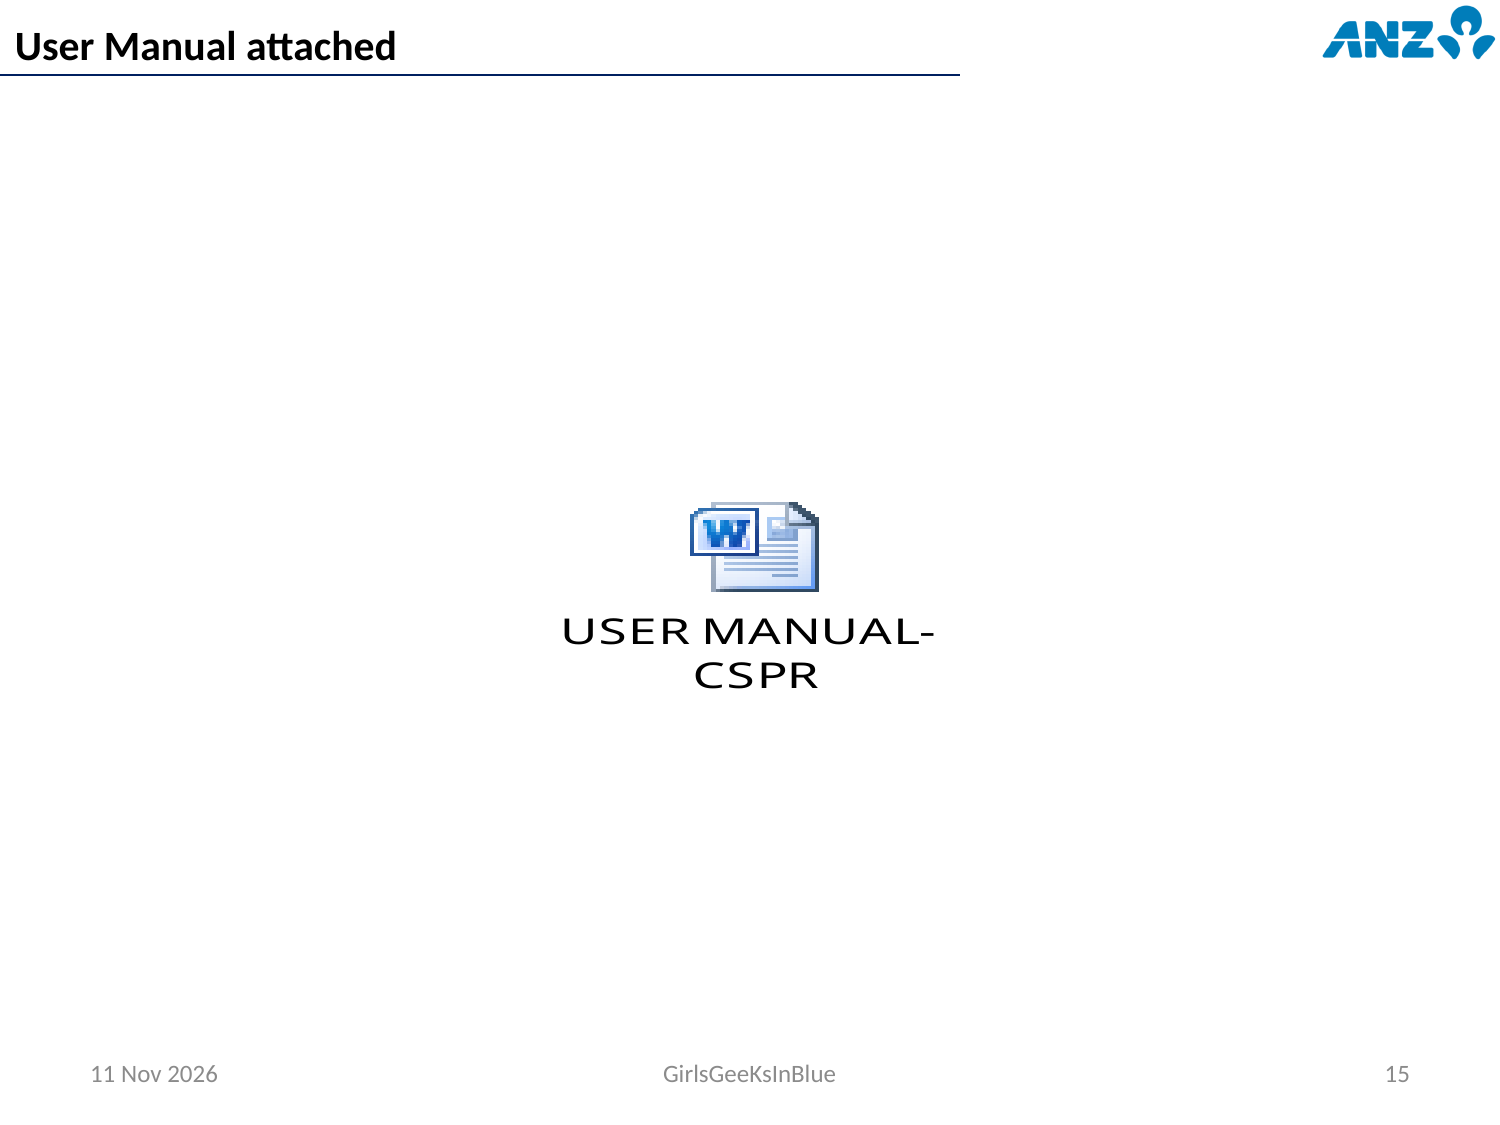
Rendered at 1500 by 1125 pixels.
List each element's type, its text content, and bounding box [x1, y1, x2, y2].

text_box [548, 498, 961, 740]
slide_number 1-Nov-15 [75, 1042, 425, 1103]
footer GirlsGeeKsInBlue [512, 1042, 988, 1103]
slide_number 15 [1074, 1042, 1425, 1103]
picture [1316, 0, 1500, 65]
text_box User Manual attached [0, 0, 1263, 100]
